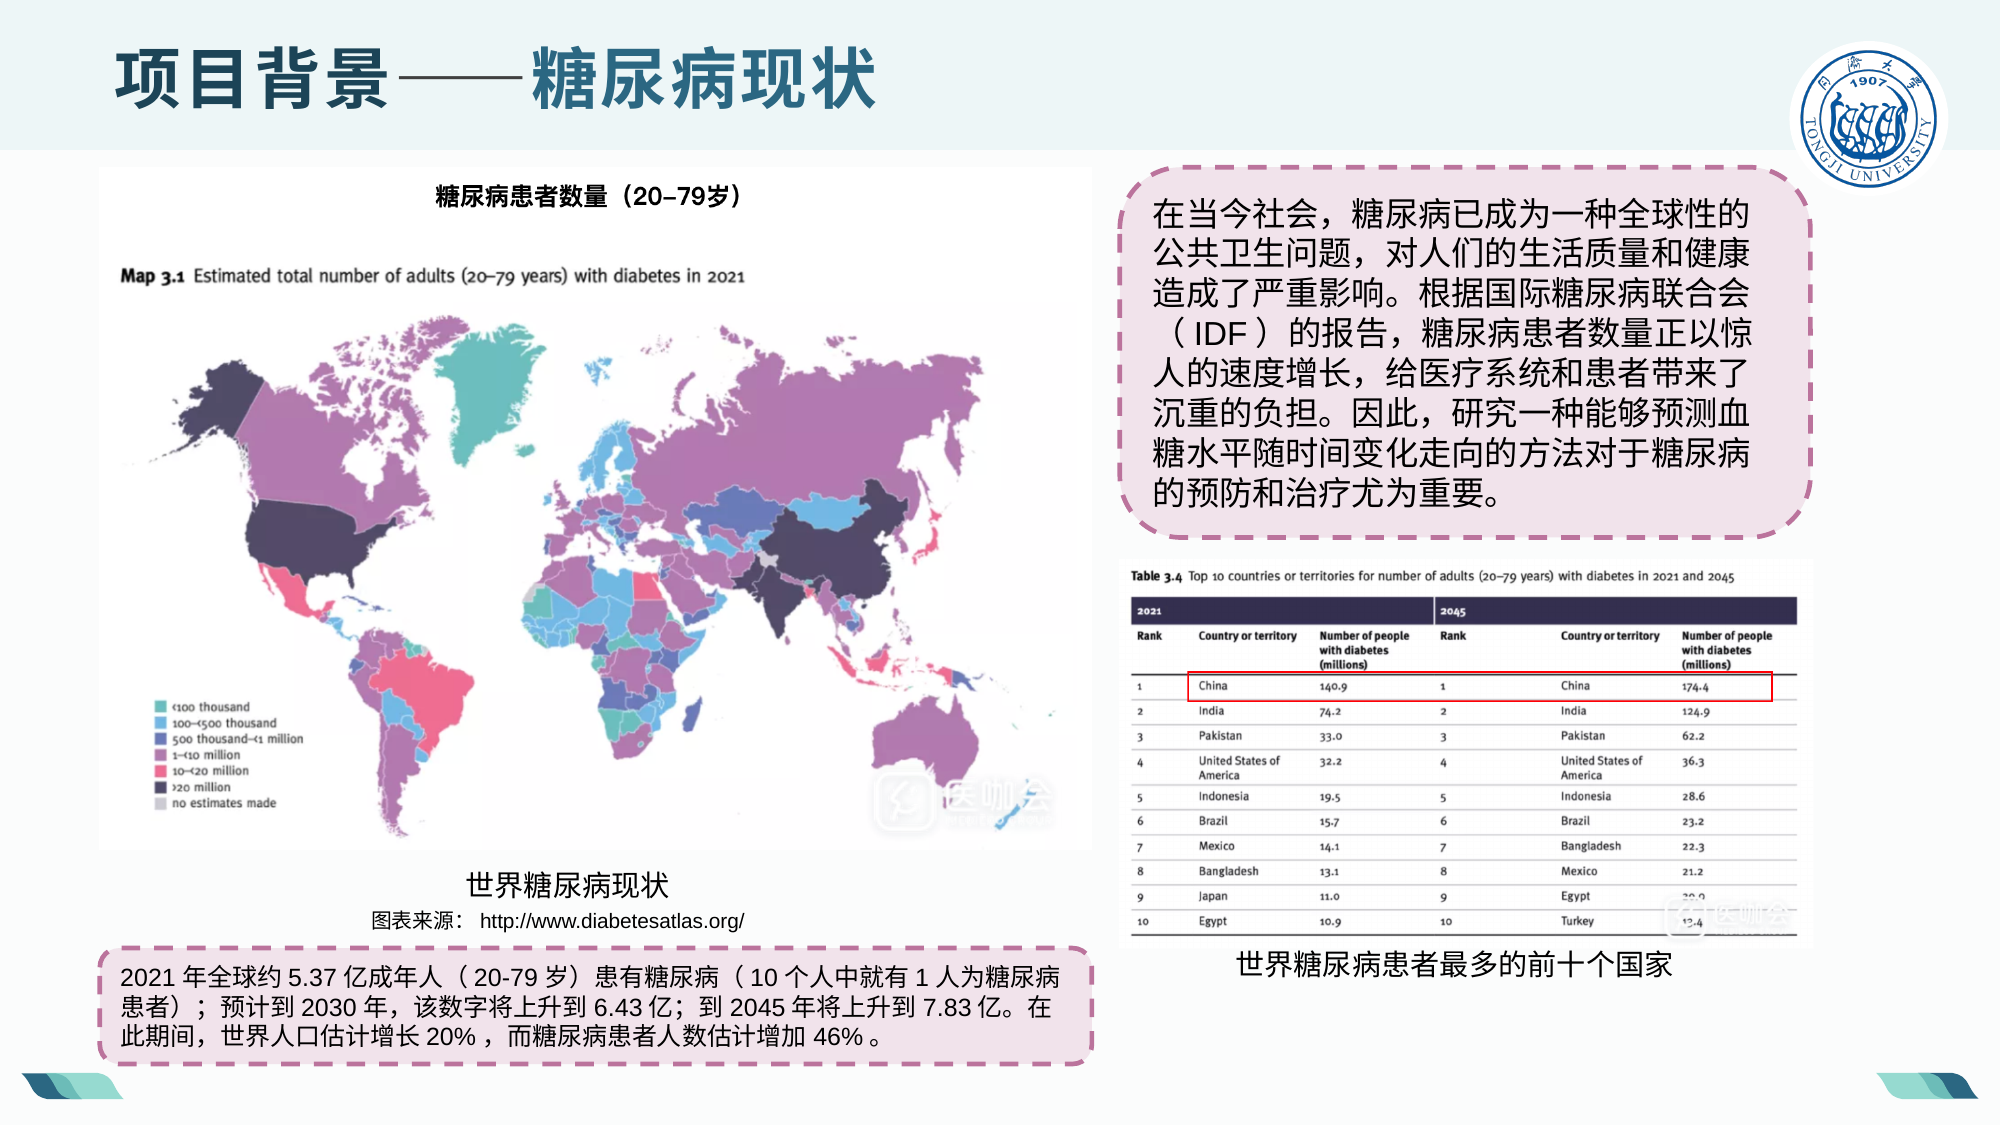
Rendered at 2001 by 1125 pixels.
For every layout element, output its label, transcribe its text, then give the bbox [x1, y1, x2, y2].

text_box 项目背景——糖尿病现状 [99, 25, 1901, 125]
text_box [1789, 31, 1949, 207]
picture [1119, 559, 1814, 949]
text_box 在当今社会，糖尿病已成为一种全球性的公共卫生问题，对人们的生活质量和健康造成了严重影响。根据国际糖尿病联合会（IDF）的报告，糖尿病患者数量正以惊人的速度增长，给医疗系统和患者带来了沉重的负担。因此，研究一种能够预测血糖水平随时间变化走向的方法对于糖尿病的预防和治疗尤为重要。 [1119, 167, 1811, 538]
text_box 2021年全球约5.37亿成年人（20-79岁）患有糖尿病（10个人中就有1人为糖尿病患者）；预计到2030年，该数字将上升到6.43亿；到2045年将上升到7.83亿。在此期间，世界人口估计增长20%，而糖尿病患者人数估计增加46%。 [99, 948, 1092, 1065]
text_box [21, 1072, 1979, 1100]
text_box [0, 0, 2000, 151]
text_box 世界糖尿病患者最多的前十个国家 [1119, 949, 1790, 992]
text_box 世界糖尿病现状 [99, 859, 1036, 913]
text_box 图表来源：http://www.diabetesatlas.org/ [99, 900, 1017, 941]
picture [99, 167, 1092, 850]
